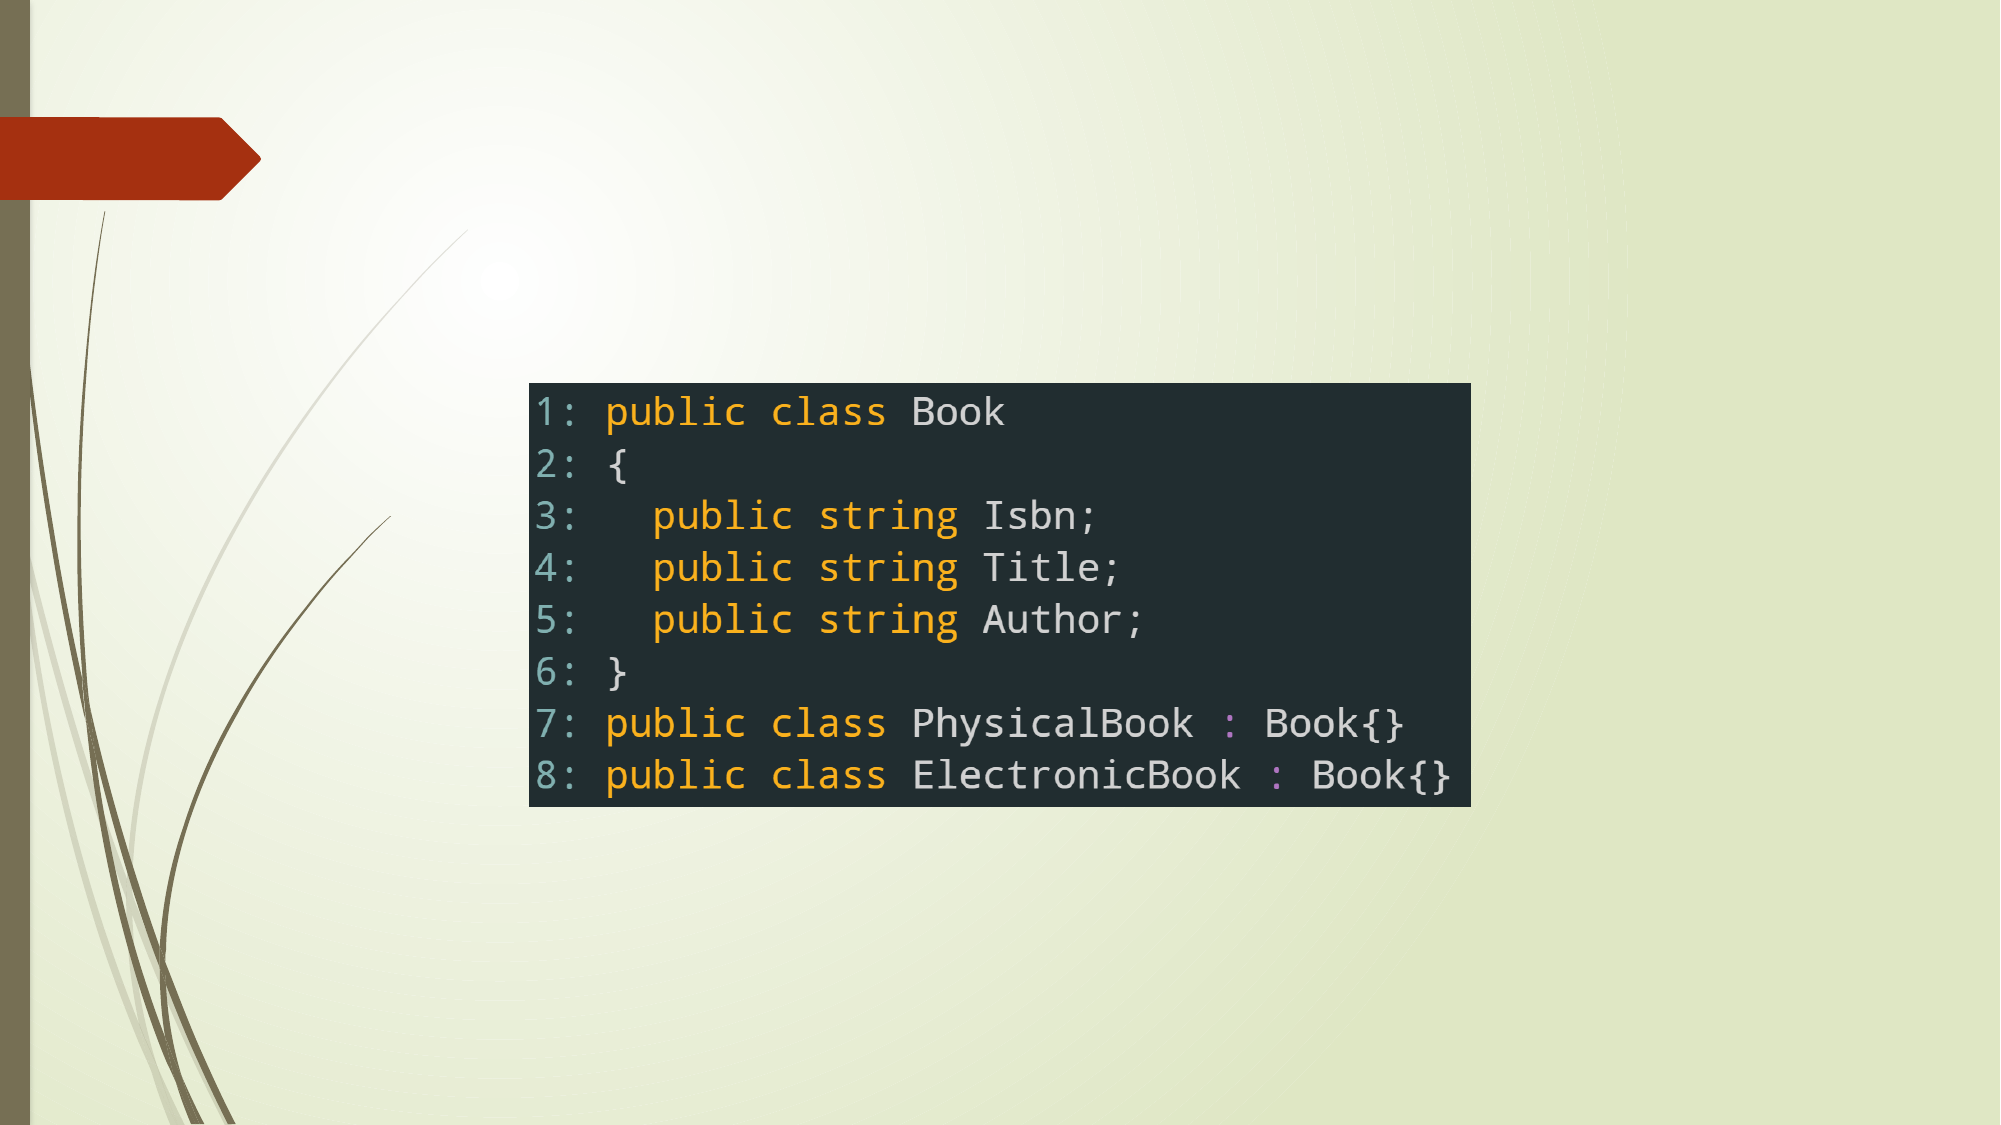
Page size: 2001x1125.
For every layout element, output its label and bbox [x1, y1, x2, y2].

list [528, 383, 1471, 807]
